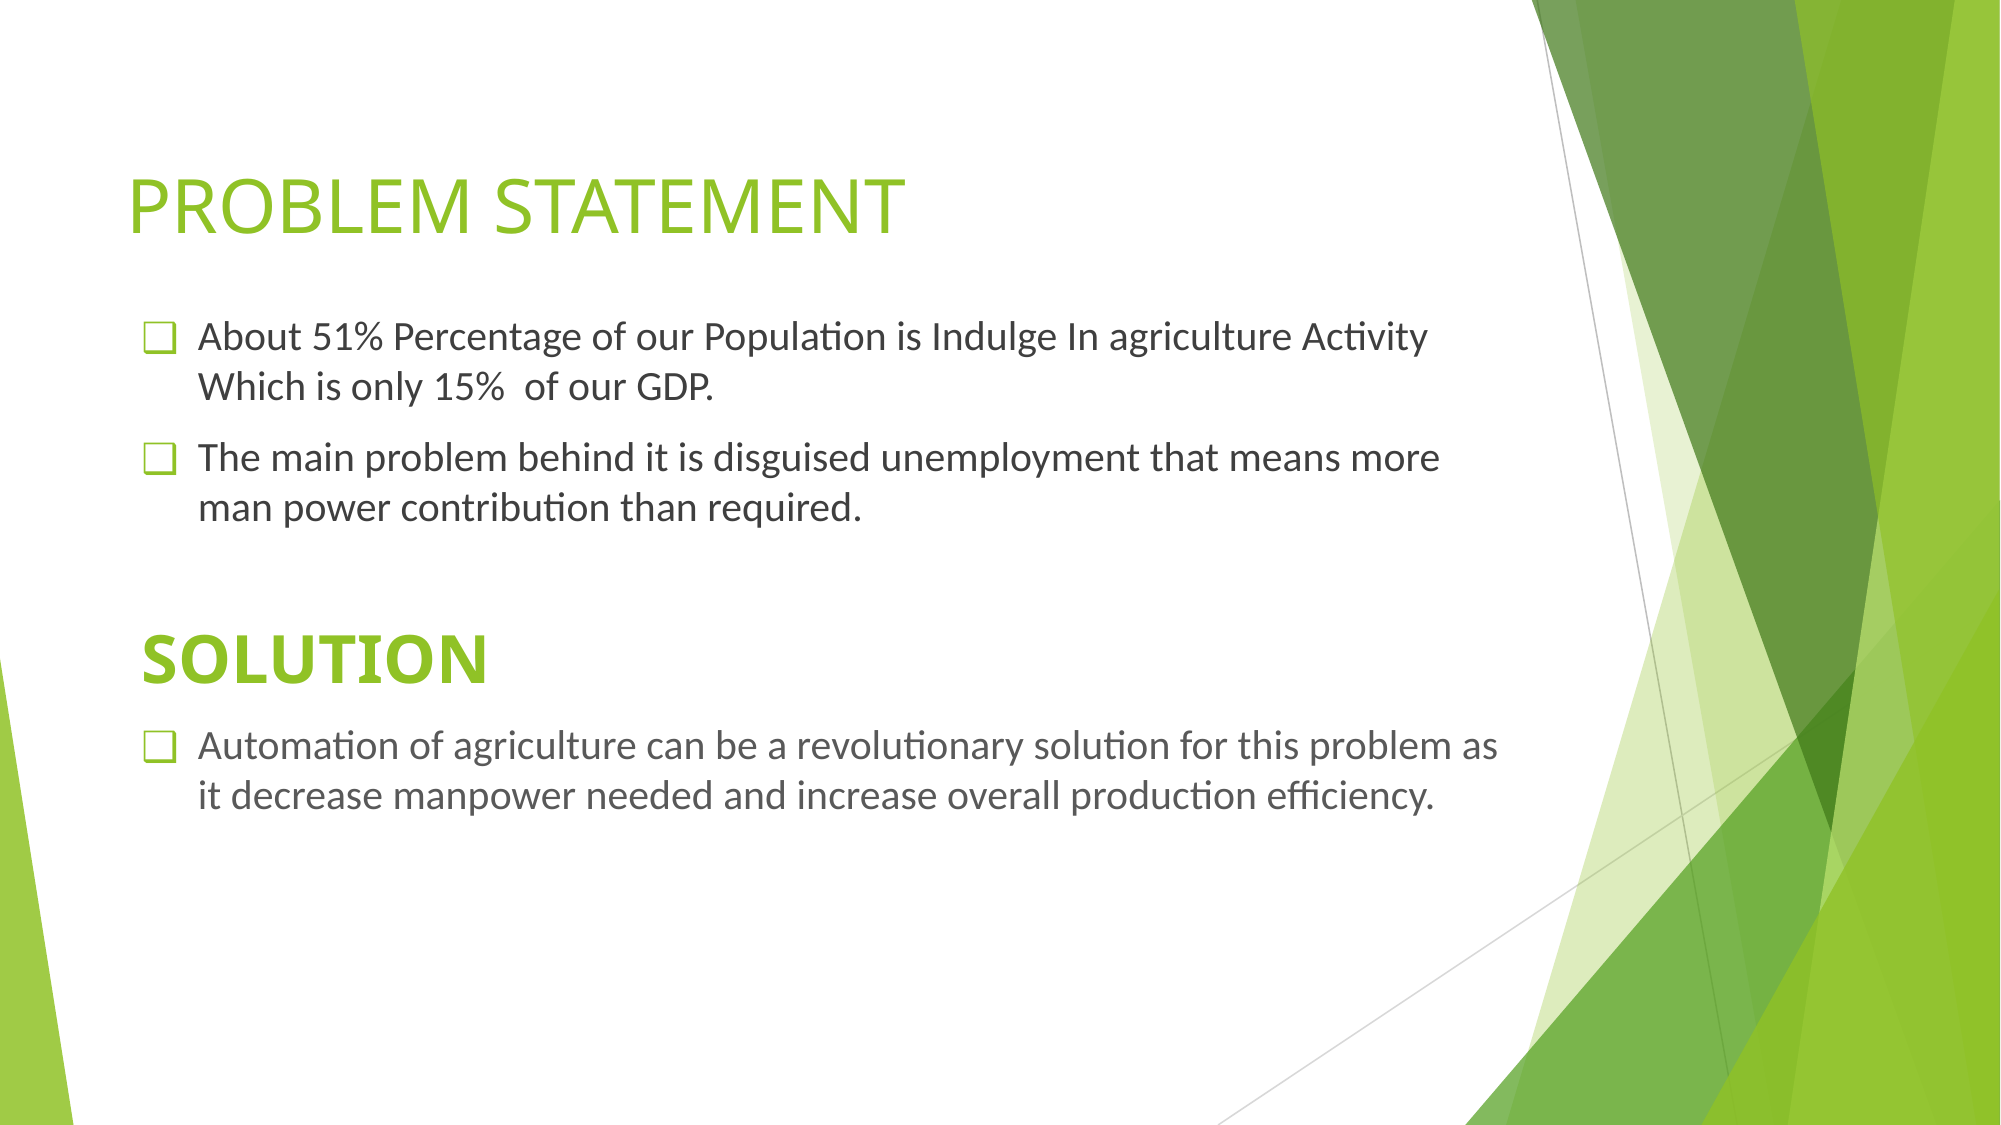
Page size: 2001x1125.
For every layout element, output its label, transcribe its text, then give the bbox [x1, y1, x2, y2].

list About 51% Percentage of our Population is Indulge In agriculture Activity Which is only 15% of our GDP. The main problem behind it is disguised unemployment that means more man power contribution than required. SOLUTION Automation of agriculture can be a revolutionary solution for this problem as it decrease manpower needed and increase overall production efficiency. [126, 301, 1537, 938]
title PROBLEM STATEMENT [111, 151, 1522, 368]
